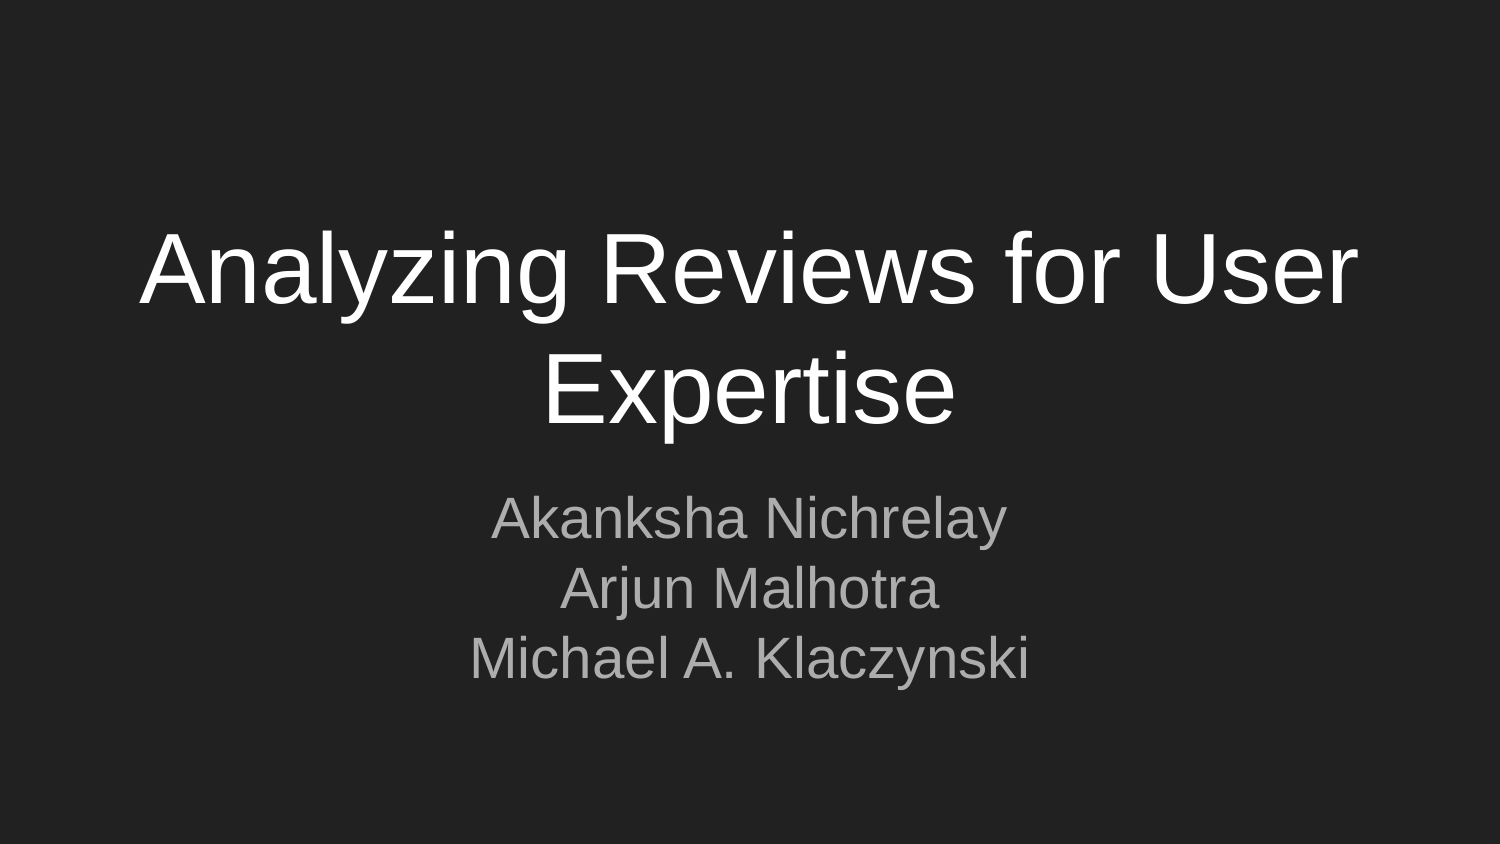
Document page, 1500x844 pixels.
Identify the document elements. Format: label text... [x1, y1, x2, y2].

subtitle Akanksha Nichrelay Arjun Malhotra Michael A. Klaczynski [51, 464, 1449, 767]
title Analyzing Reviews for User Expertise [51, 122, 1449, 459]
